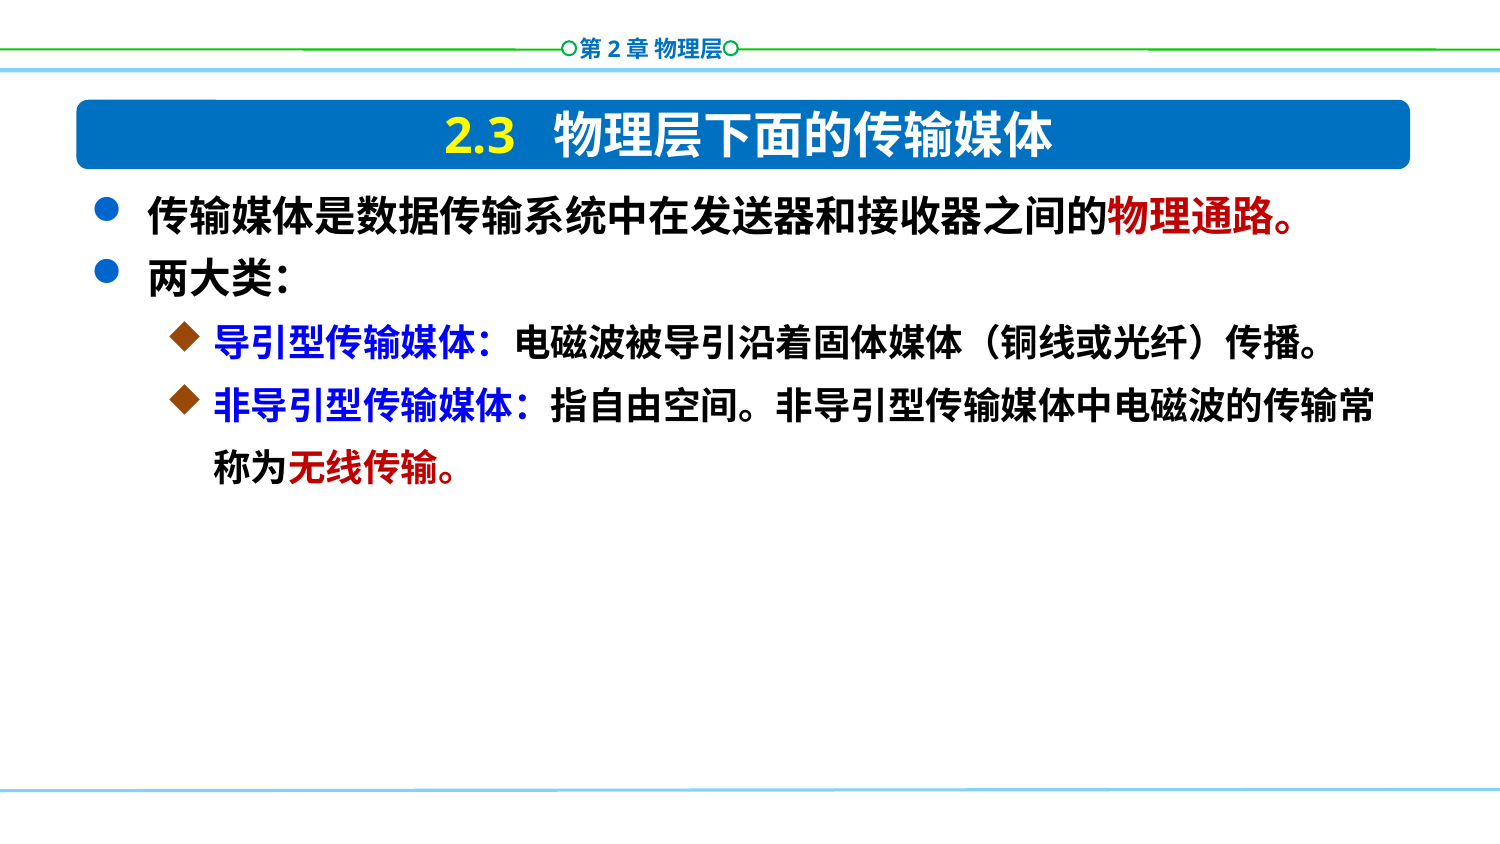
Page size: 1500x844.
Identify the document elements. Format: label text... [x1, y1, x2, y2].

list 2.3 物理层下面的传输媒体 [204, 106, 1293, 161]
list 传输媒体是数据传输系统中在发送器和接收器之间的物理通路。 两大类： 导引型传输媒体：电磁波被导引沿着固体媒体（铜线或光纤）传播。 非导引型传输媒体：指自由空间。非导引型传输媒体中电磁波的传输常称为无线传输。 [76, 169, 1410, 715]
